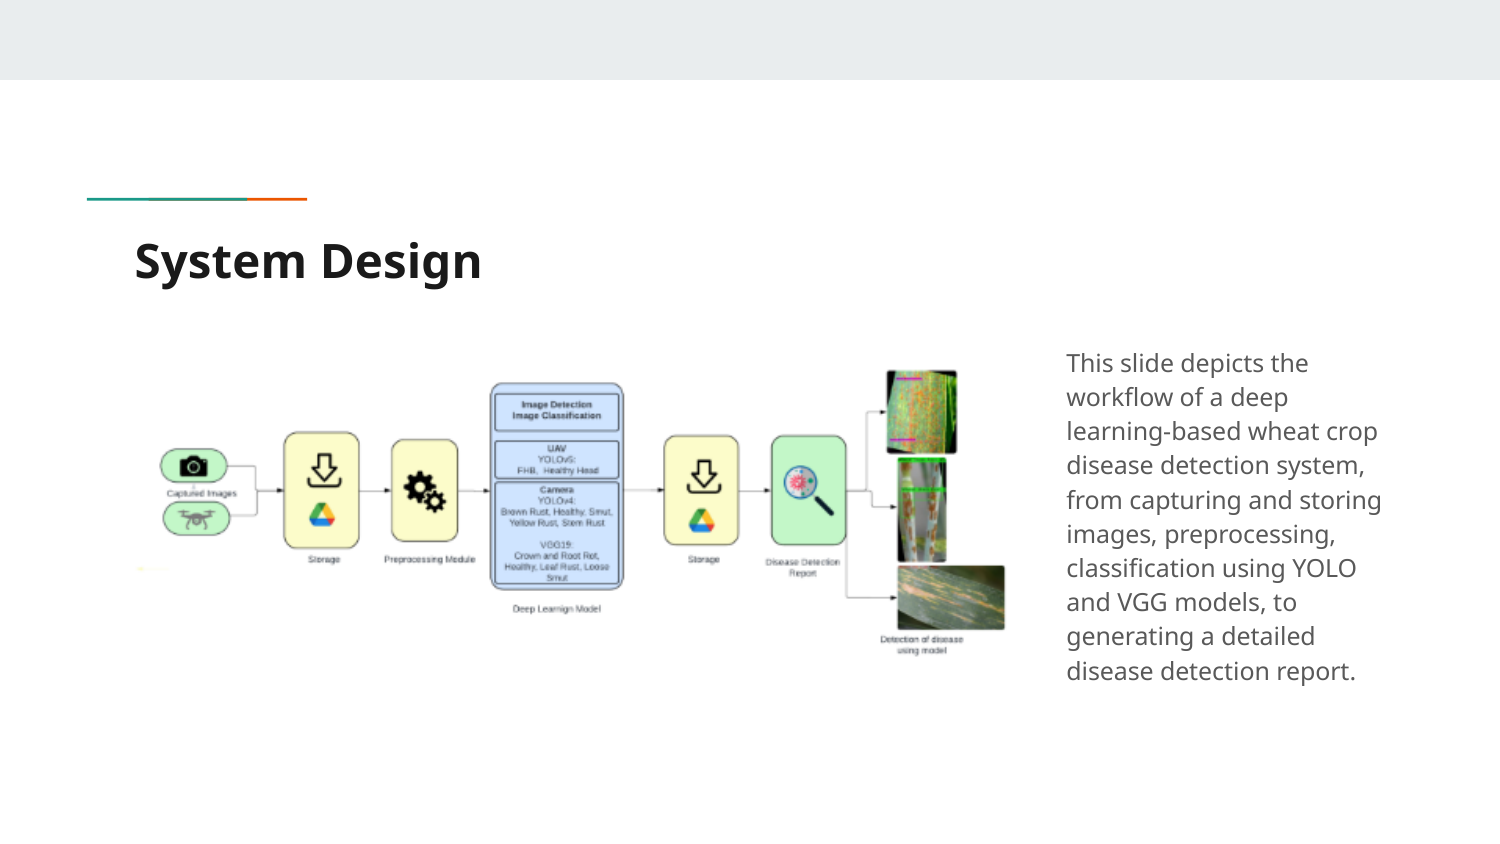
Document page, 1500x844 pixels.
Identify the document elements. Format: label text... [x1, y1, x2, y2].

list This slide depicts the workflow of a deep learning-based wheat crop disease detection system, from capturing and storing images, preprocessing, classification using YOLO and VGG models, to generating a detailed disease detection report. [1051, 328, 1401, 712]
title System Design [119, 216, 1381, 305]
picture [119, 319, 1036, 674]
